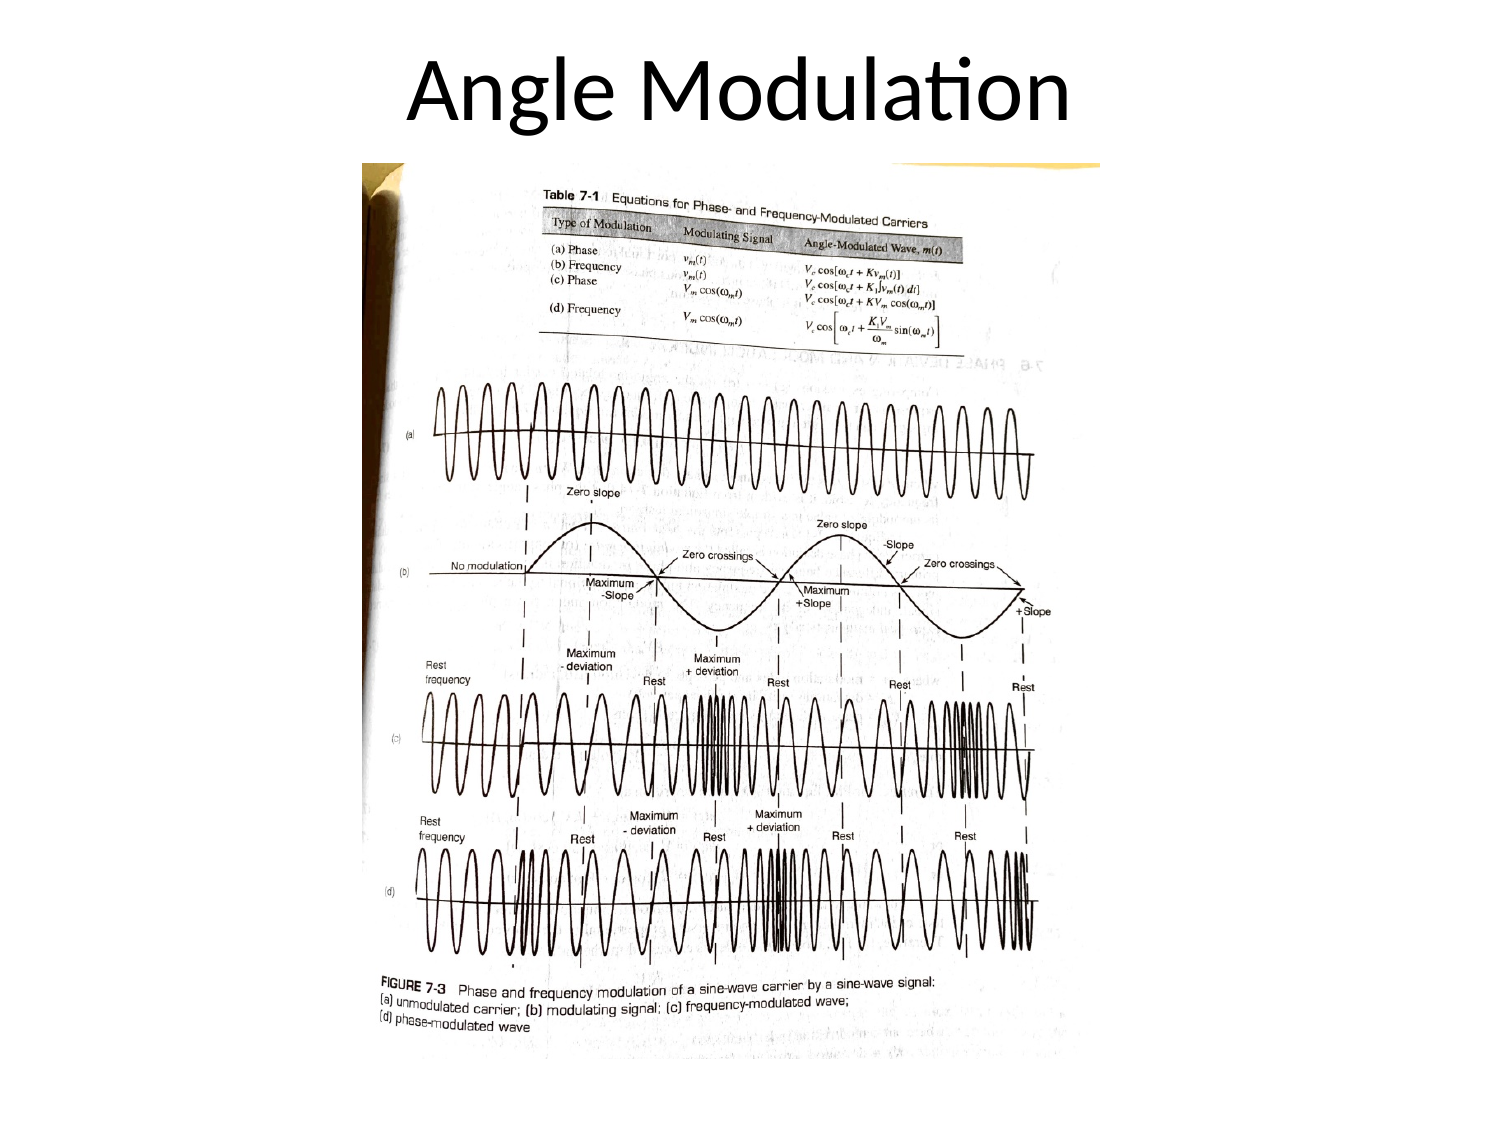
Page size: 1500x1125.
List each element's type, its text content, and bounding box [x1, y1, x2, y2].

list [362, 163, 1101, 1059]
title Angle Modulation [75, 5, 1425, 163]
